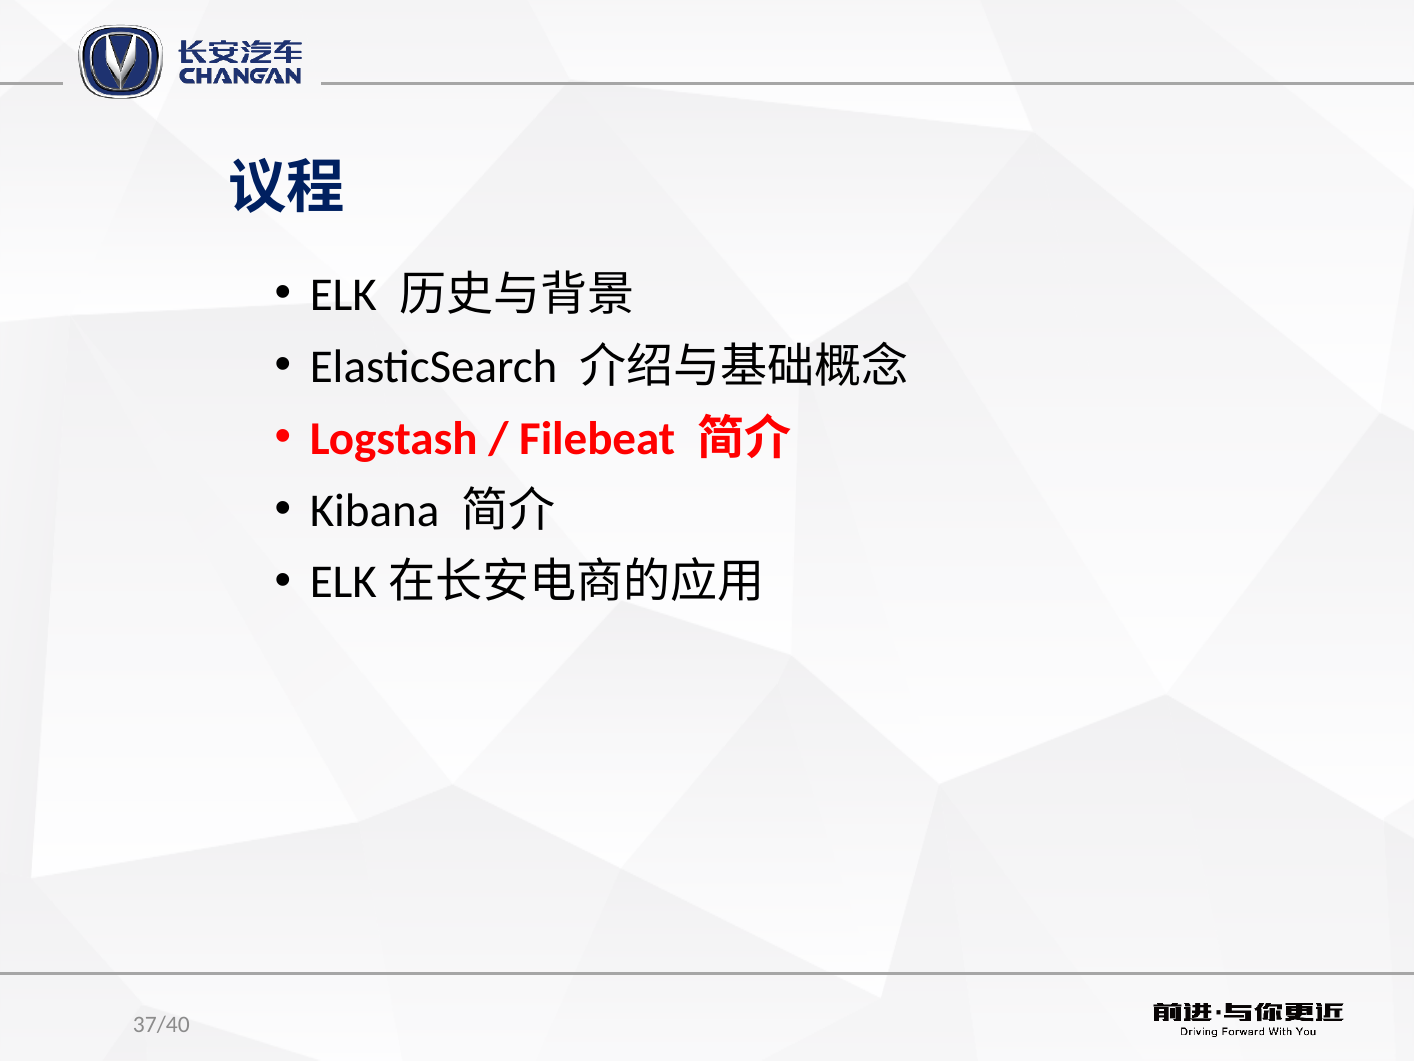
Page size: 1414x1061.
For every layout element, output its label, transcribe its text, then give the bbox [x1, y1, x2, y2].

picture [0, 0, 1414, 972]
slide_number 37/40 [22, 994, 205, 1051]
picture [0, 975, 1414, 1061]
text_box 议程 [213, 141, 831, 227]
text_box ELK 历史与背景 ElasticSearch 介绍与基础概念 Logstash / Filebeat 简介 Kibana 简介 ELK在长安电商的应用 [189, 250, 1217, 722]
